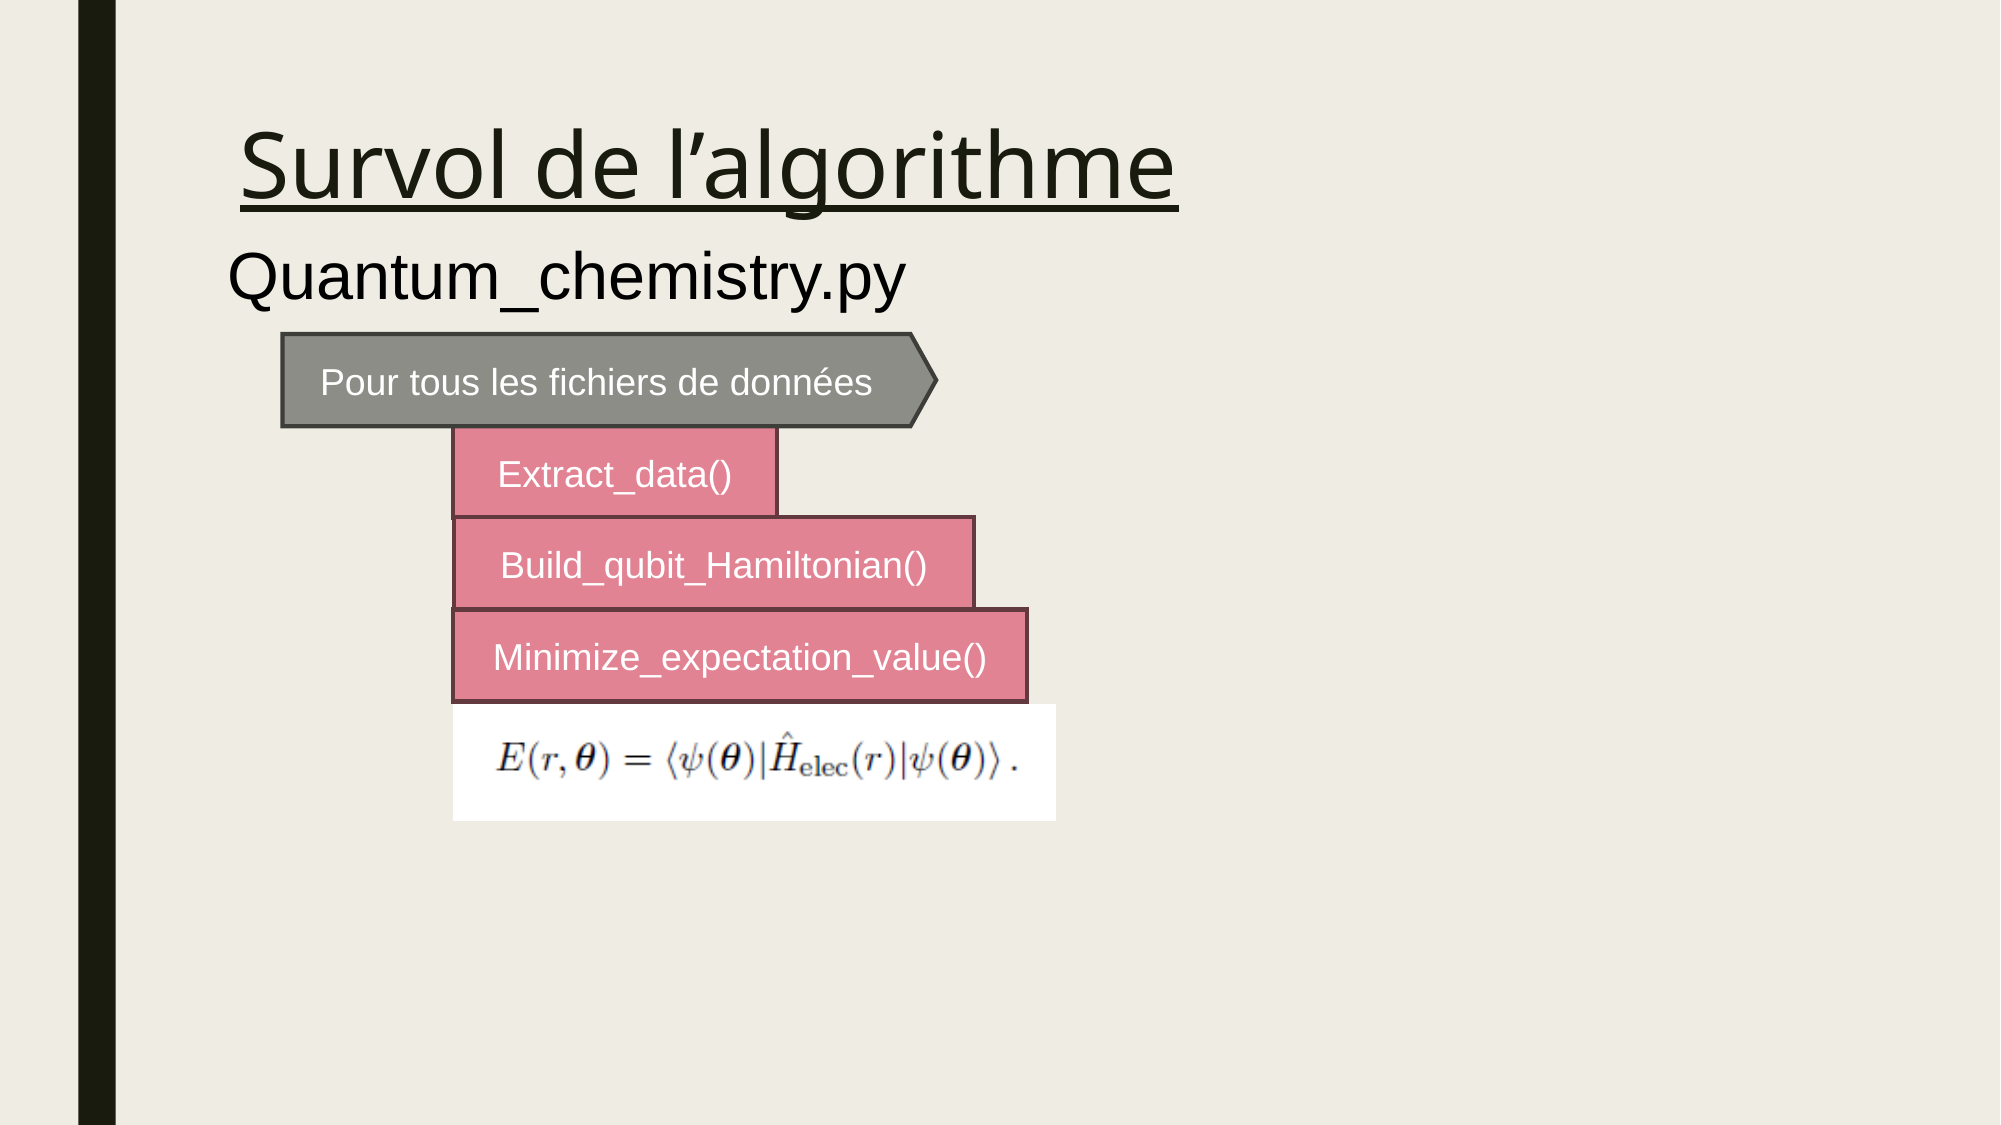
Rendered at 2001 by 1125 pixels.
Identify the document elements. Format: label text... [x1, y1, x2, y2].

title Survol de l’algorithme [225, 112, 1800, 357]
text_box Minimize_expectation_value() [451, 607, 1029, 704]
text_box Build_qubit_Hamiltonian() [452, 515, 976, 607]
picture [453, 704, 1056, 822]
text_box Extract_data() [451, 429, 779, 520]
text_box Quantum_chemistry.py [212, 234, 1788, 327]
text_box Pour tous les fichiers de données [280, 331, 939, 429]
